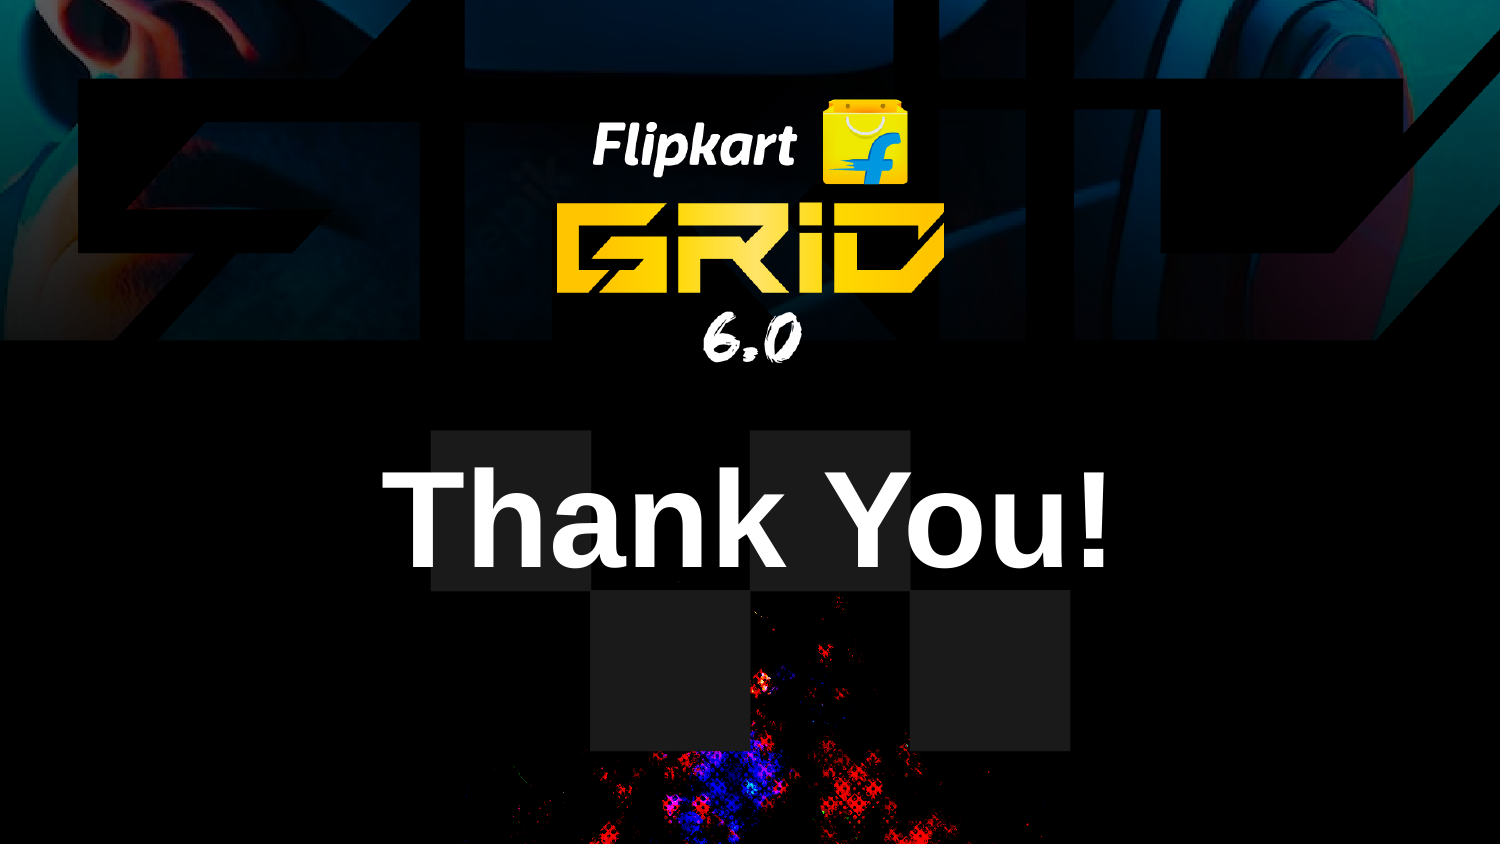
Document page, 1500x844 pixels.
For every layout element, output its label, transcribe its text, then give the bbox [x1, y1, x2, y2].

picture [0, 0, 1500, 844]
text_box Thank You! [299, 422, 1201, 603]
